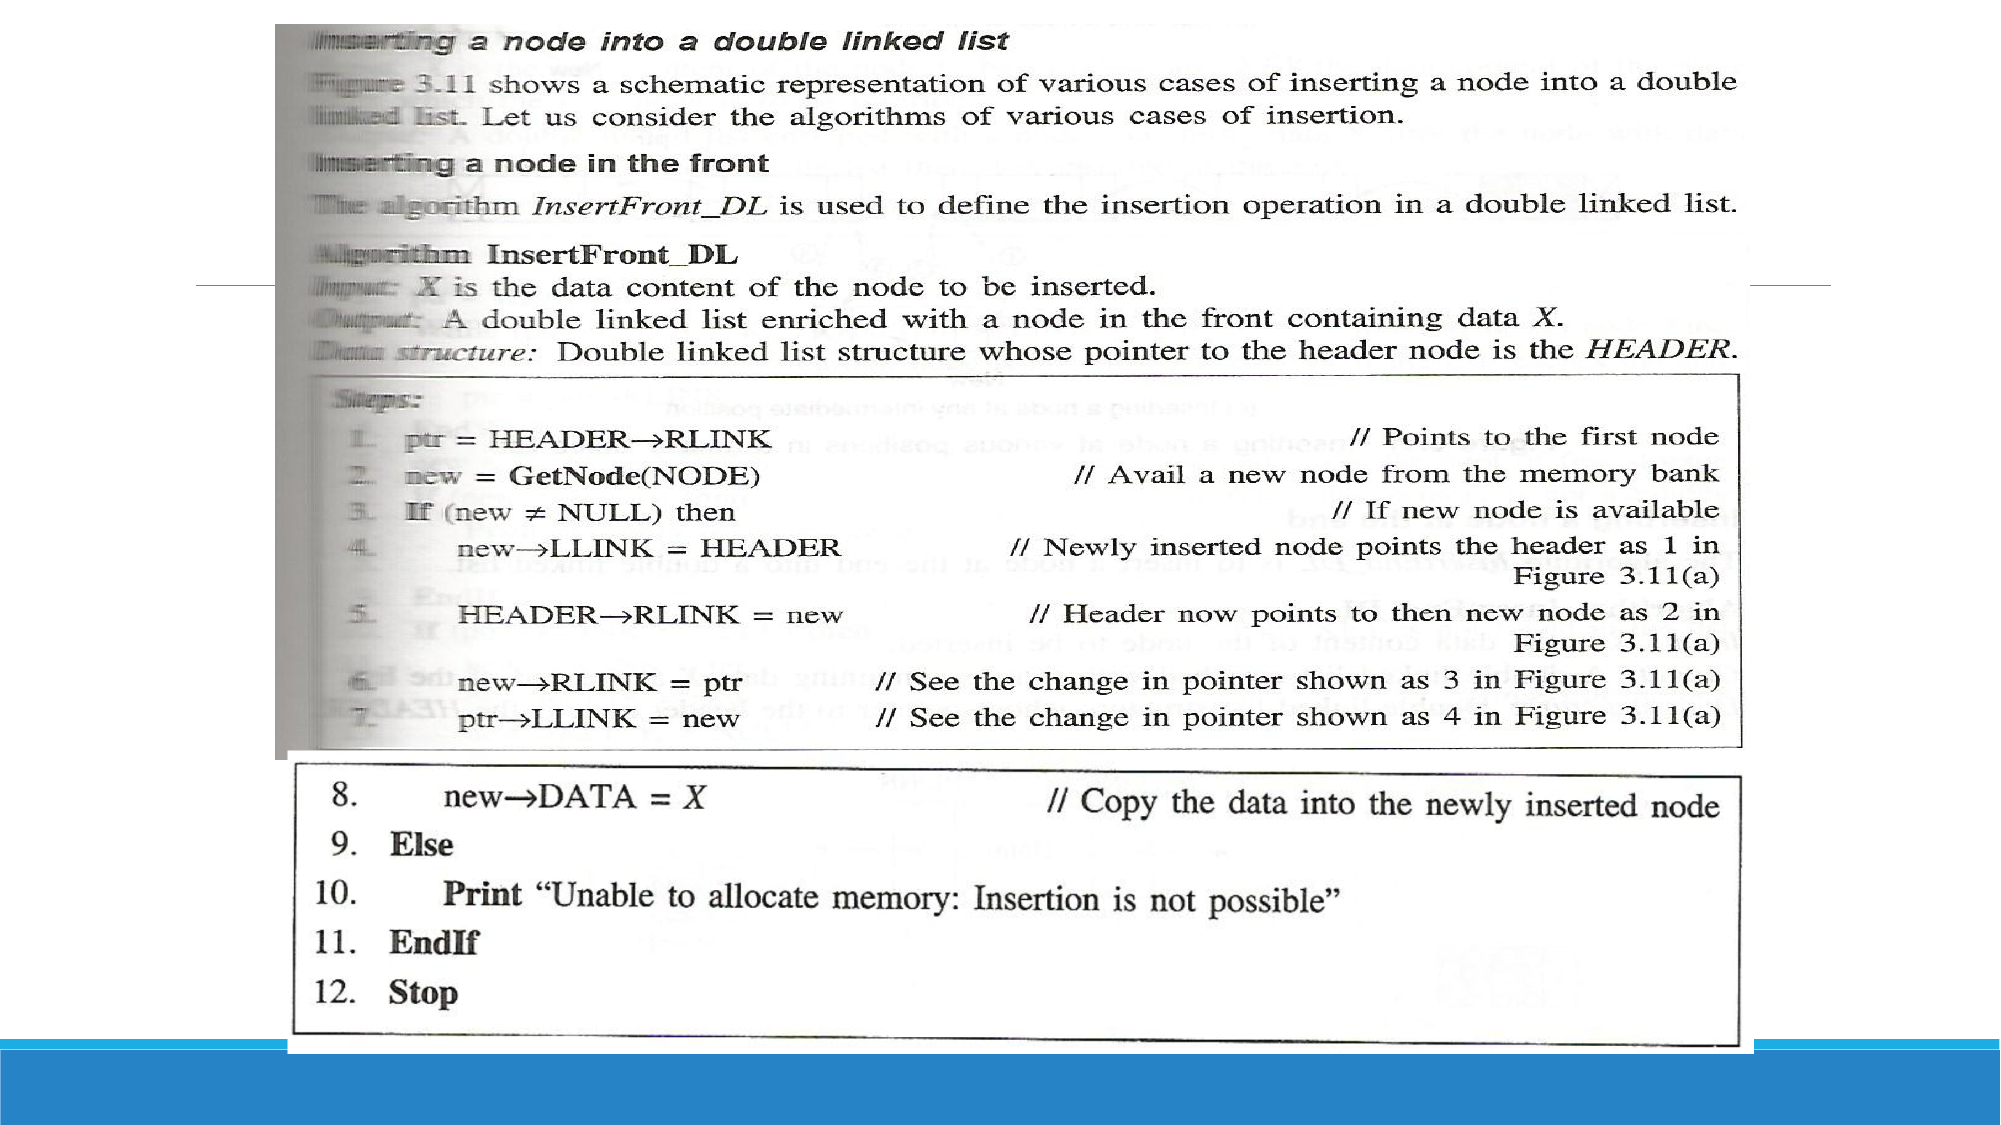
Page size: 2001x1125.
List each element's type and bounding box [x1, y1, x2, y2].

picture [274, 24, 1754, 1054]
